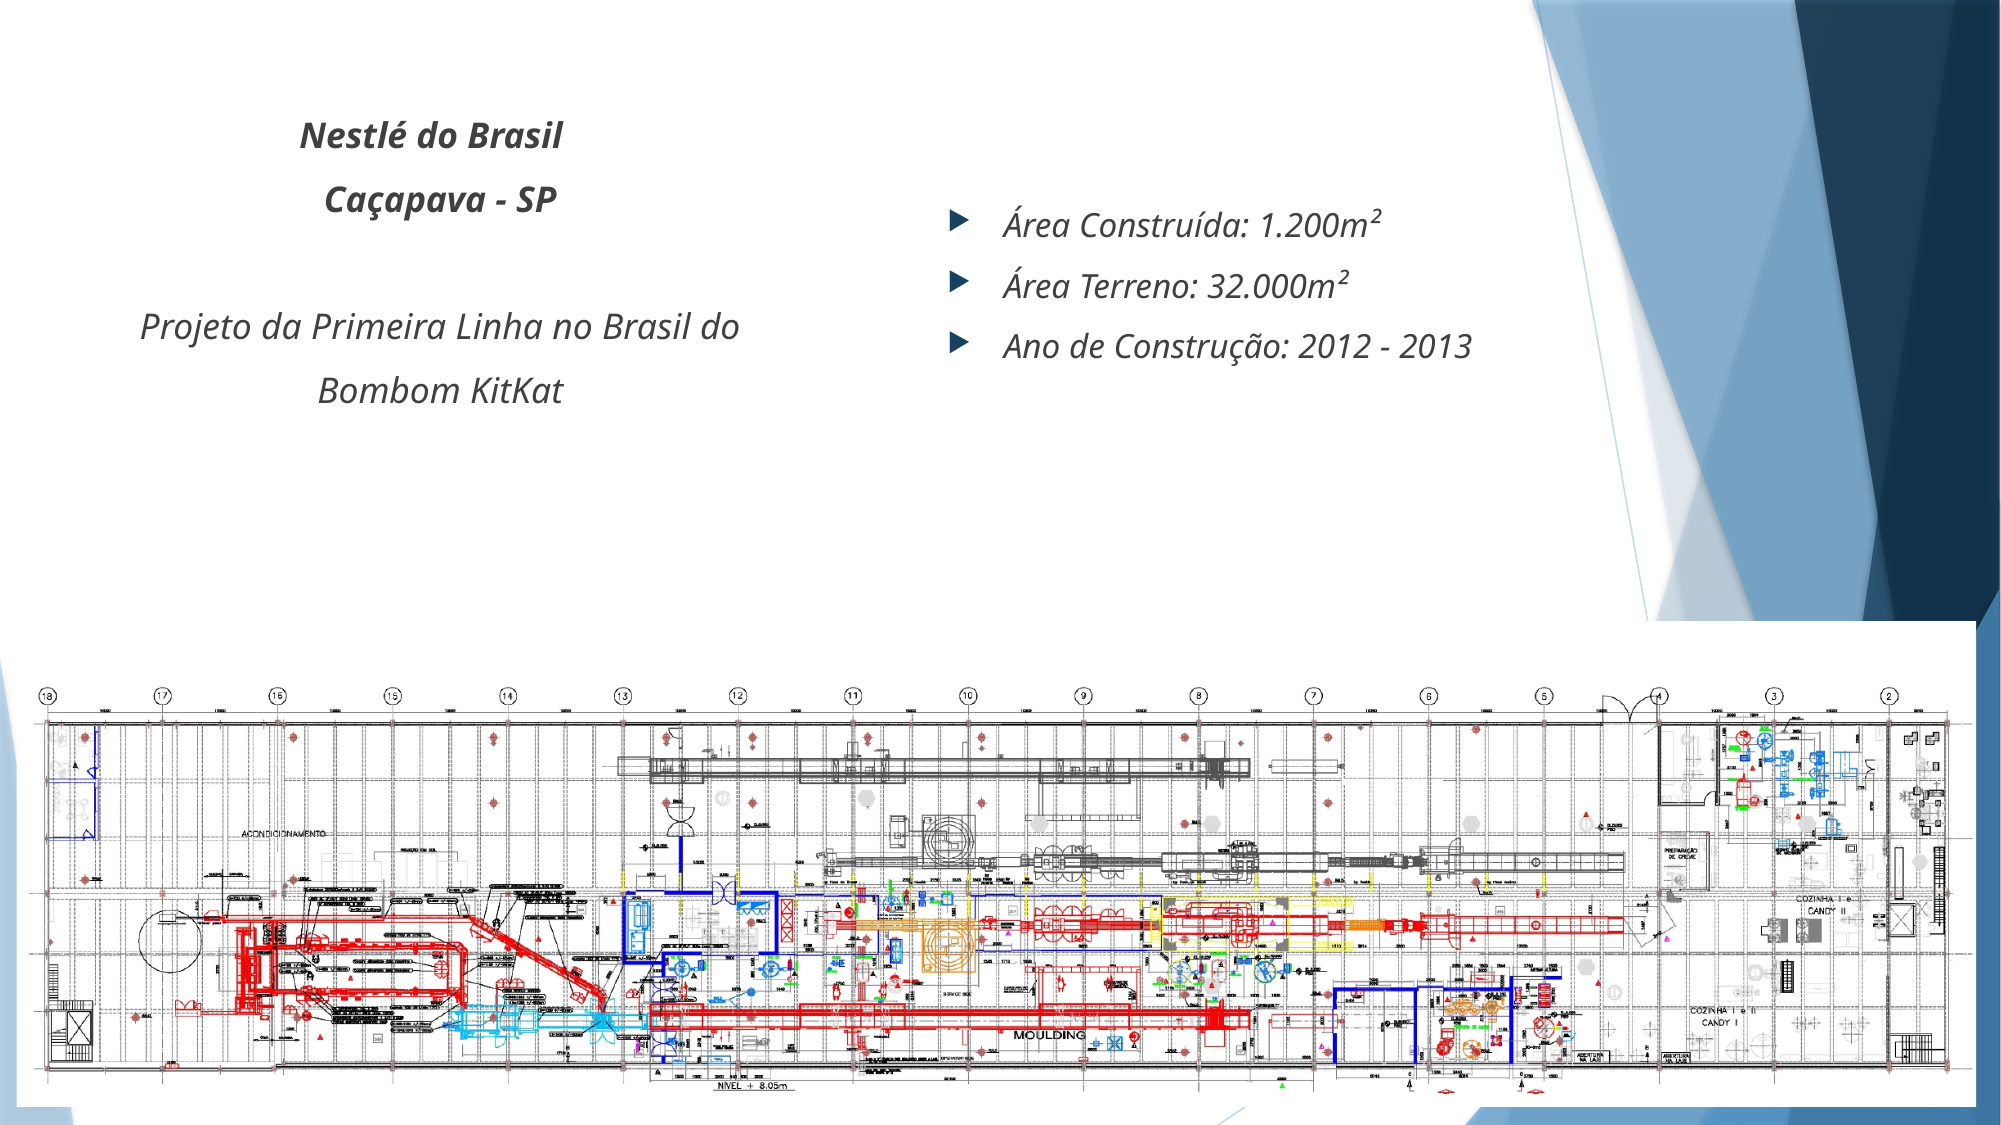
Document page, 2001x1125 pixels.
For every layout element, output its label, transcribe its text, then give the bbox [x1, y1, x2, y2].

picture [19, 0, 1977, 1125]
text_box Nestlé do Brasil Caçapava - SP Projeto da Primeira Linha no Brasil do Bombom KitKat [123, 84, 747, 575]
text_box Área Construída: 1.200m² Área Terreno: 32.000m² Ano de Construção: 2012 - 2013 [1247, 196, 1569, 462]
